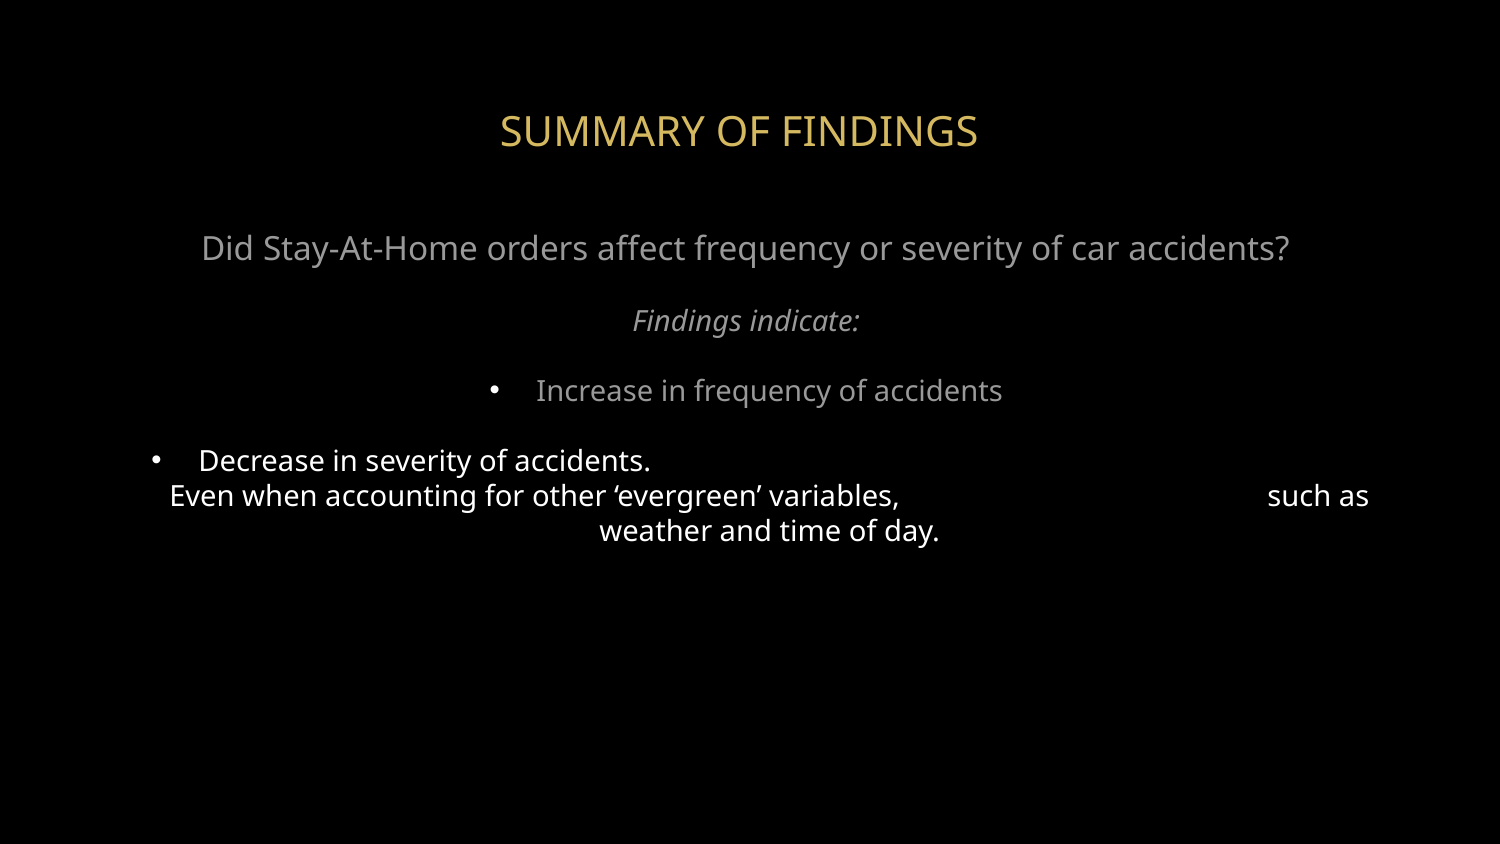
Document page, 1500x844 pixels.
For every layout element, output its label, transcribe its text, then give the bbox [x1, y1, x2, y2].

subtitle Did Stay-At-Home orders affect frequency or severity of car accidents? Findings indicate: Increase in frequency of accidents Decrease in severity of accidents. Even when accounting for other ‘evergreen’ variables, such as weather and time of day. [100, 212, 1393, 758]
title SUMMARY OF FINDINGS [86, 86, 1393, 170]
